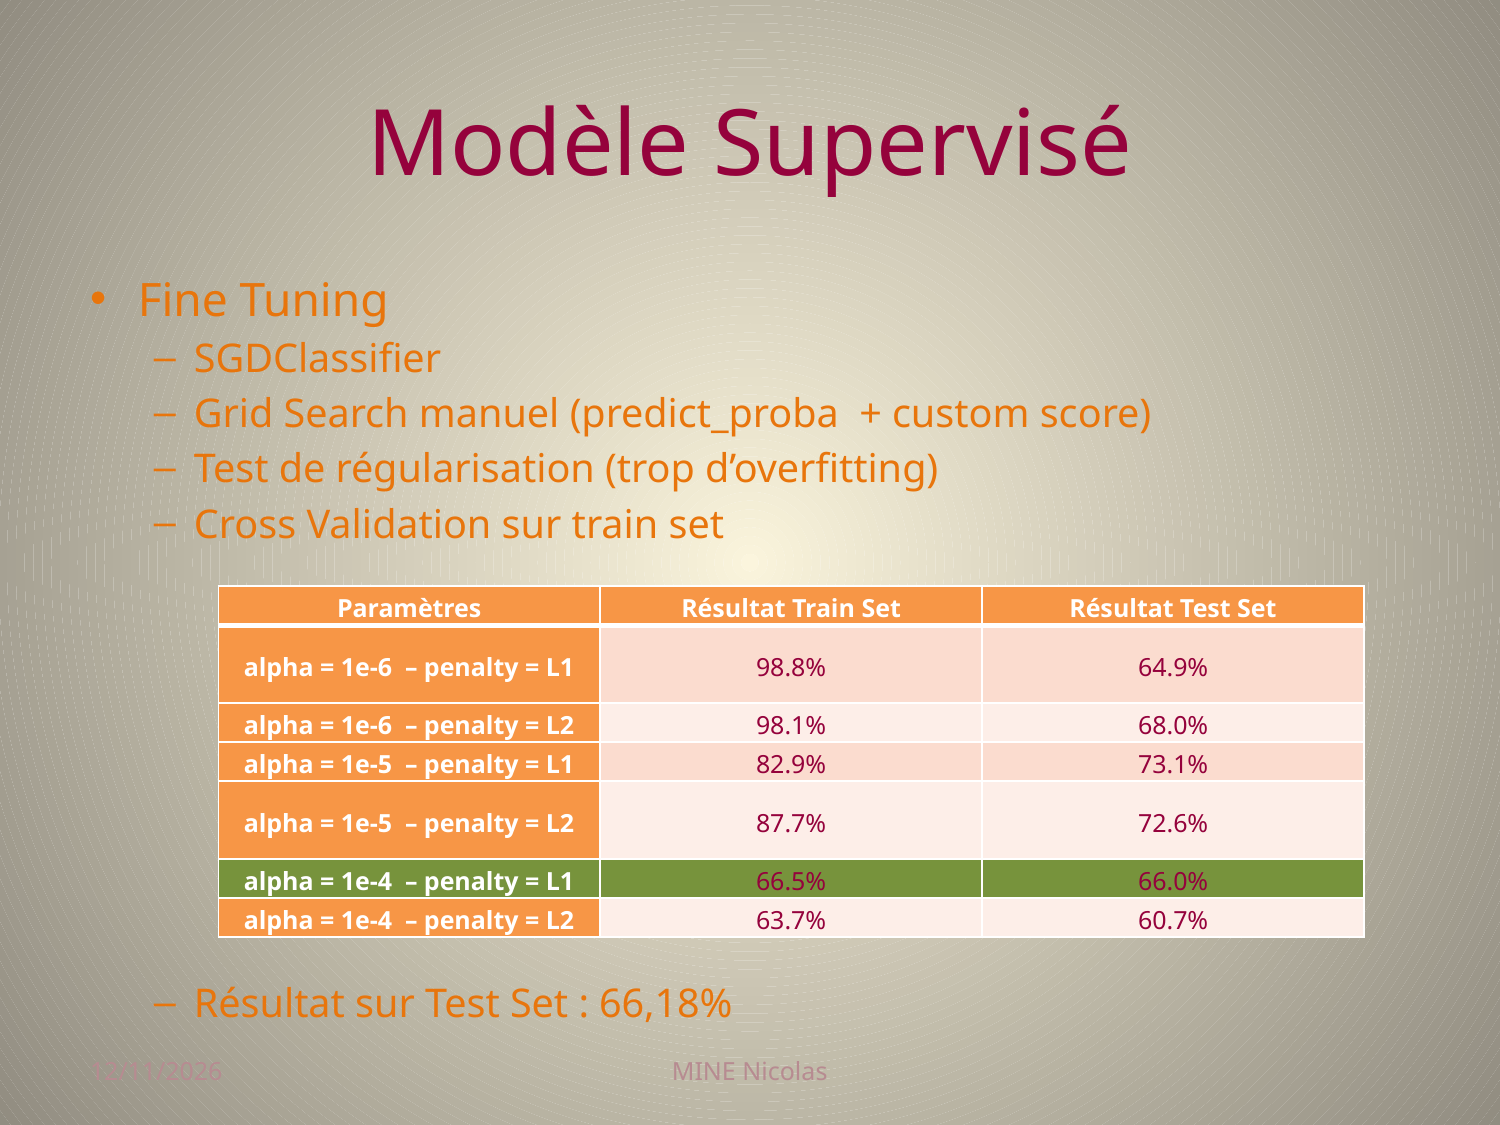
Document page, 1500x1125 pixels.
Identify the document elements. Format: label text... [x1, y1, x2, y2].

table_cell 68.0% [983, 704, 1363, 741]
table_cell 87.7% [601, 782, 981, 858]
table_cell 73.1% [983, 743, 1363, 780]
footer MINE Nicolas [512, 1042, 988, 1103]
table_cell 82.9% [601, 743, 981, 780]
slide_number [75, 1042, 425, 1103]
table_cell 98.8% [601, 628, 981, 702]
table_cell 72.6% [983, 782, 1363, 858]
table_cell 64.9% [983, 628, 1363, 702]
table_cell 66.5% [601, 860, 981, 897]
table_cell alpha = 1e-6 – penalty = L2 [219, 704, 599, 741]
table_header Paramètres [219, 587, 599, 623]
table_header Résultat Train Set [601, 587, 981, 623]
list Fine Tuning SGDClassifier Grid Search manuel (predict_proba + custom score) Test de régularisation (trop d’overfitting) Cross Validation sur train set Résultat sur Test Set : 66,18% [75, 262, 1425, 1035]
table_cell alpha = 1e-4 – penalty = L2 [219, 899, 599, 936]
table_cell 66.0% [983, 860, 1363, 897]
table_cell 60.7% [983, 899, 1363, 936]
title Modèle Supervisé [75, 45, 1425, 233]
table_header Résultat Test Set [983, 587, 1363, 623]
table_cell alpha = 1e-6 – penalty = L1 [219, 628, 599, 702]
table_cell alpha = 1e-5 – penalty = L2 [219, 782, 599, 858]
table_cell alpha = 1e-5 – penalty = L1 [219, 743, 599, 780]
table_cell 63.7% [601, 899, 981, 936]
table_cell 98.1% [601, 704, 981, 741]
table_cell alpha = 1e-4 – penalty = L1 [219, 860, 599, 897]
